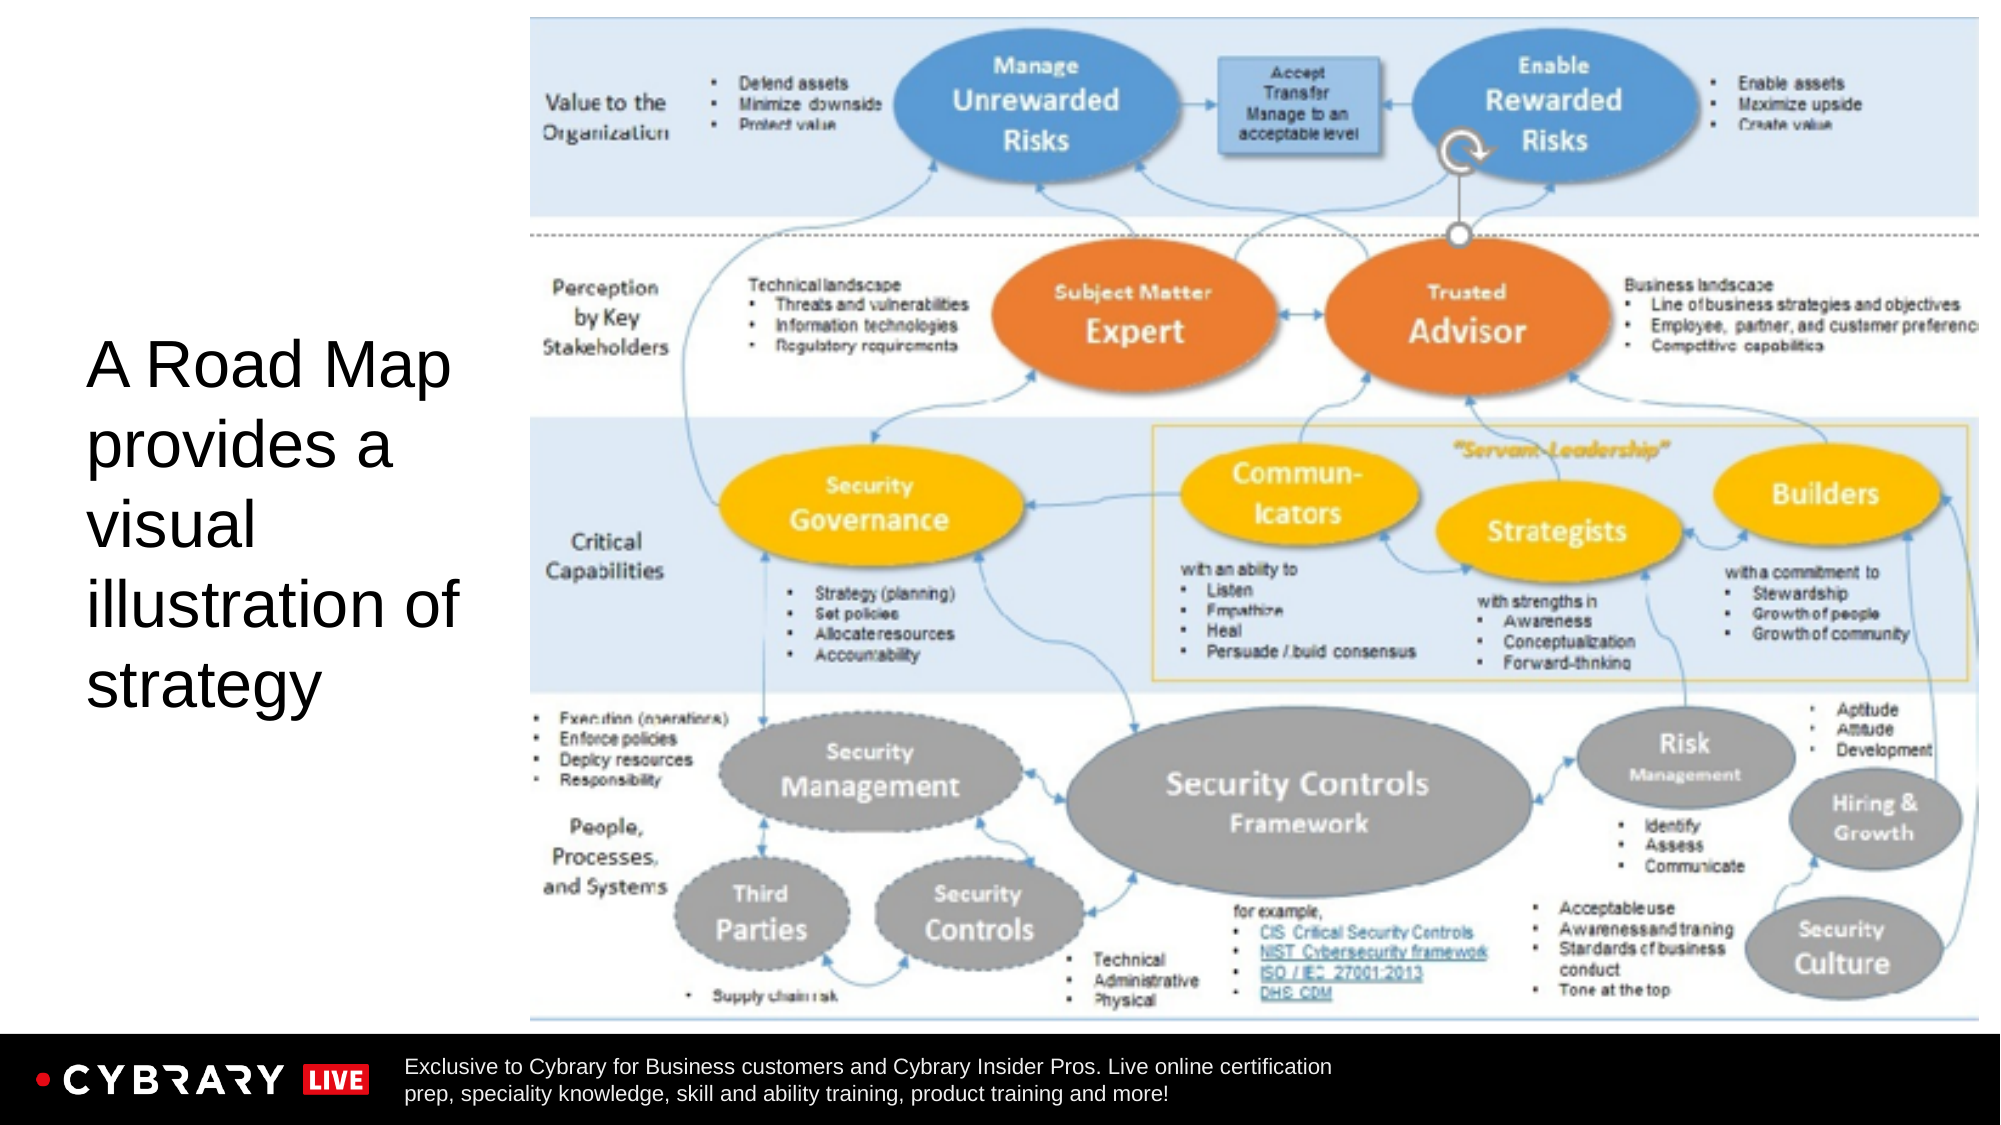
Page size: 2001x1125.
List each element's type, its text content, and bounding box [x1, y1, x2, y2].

picture [36, 1064, 369, 1095]
picture [530, 17, 1979, 1029]
text_box A Road Map provides a visual illustration of strategy [71, 313, 483, 728]
